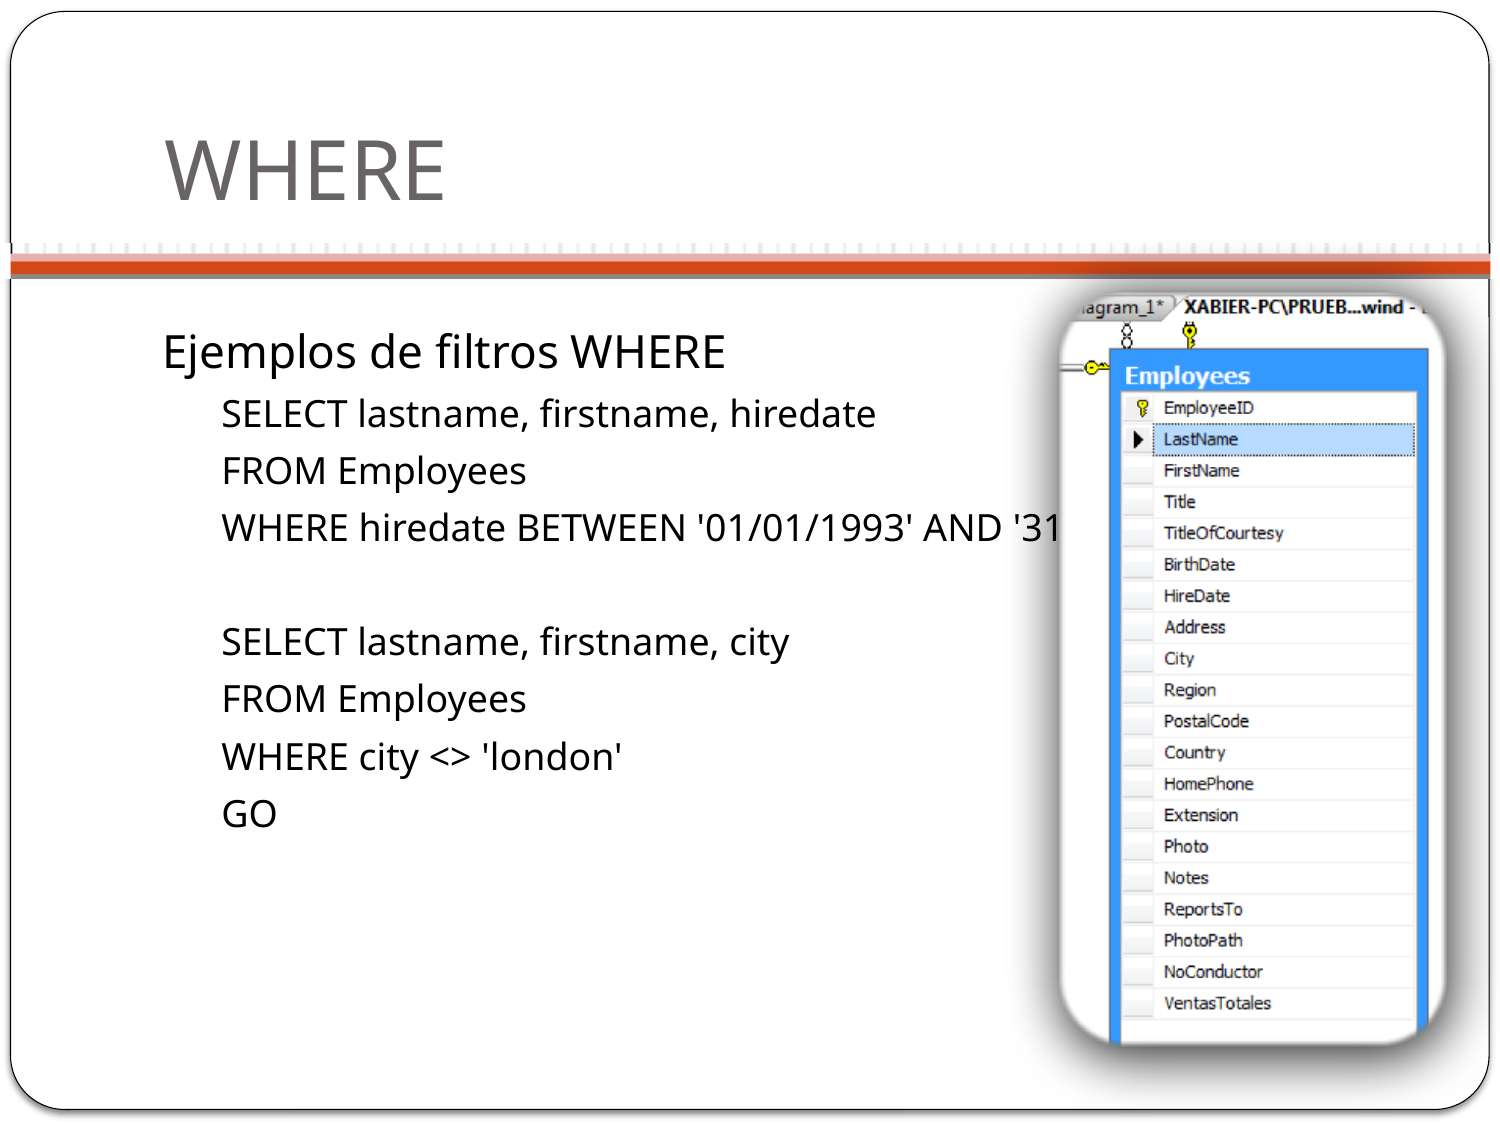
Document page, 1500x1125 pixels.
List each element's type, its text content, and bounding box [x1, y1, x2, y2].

title WHERE [150, 45, 1425, 233]
list Ejemplos de filtros WHERE SELECT lastname, firstname, hiredate FROM Employees WHERE hiredate BETWEEN '01/01/1993' AND '31/12/1993' SELECT lastname, firstname, city FROM Employees WHERE city <> 'london' GO [147, 315, 1046, 1066]
picture [0, 243, 1500, 280]
picture [1056, 290, 1448, 1047]
